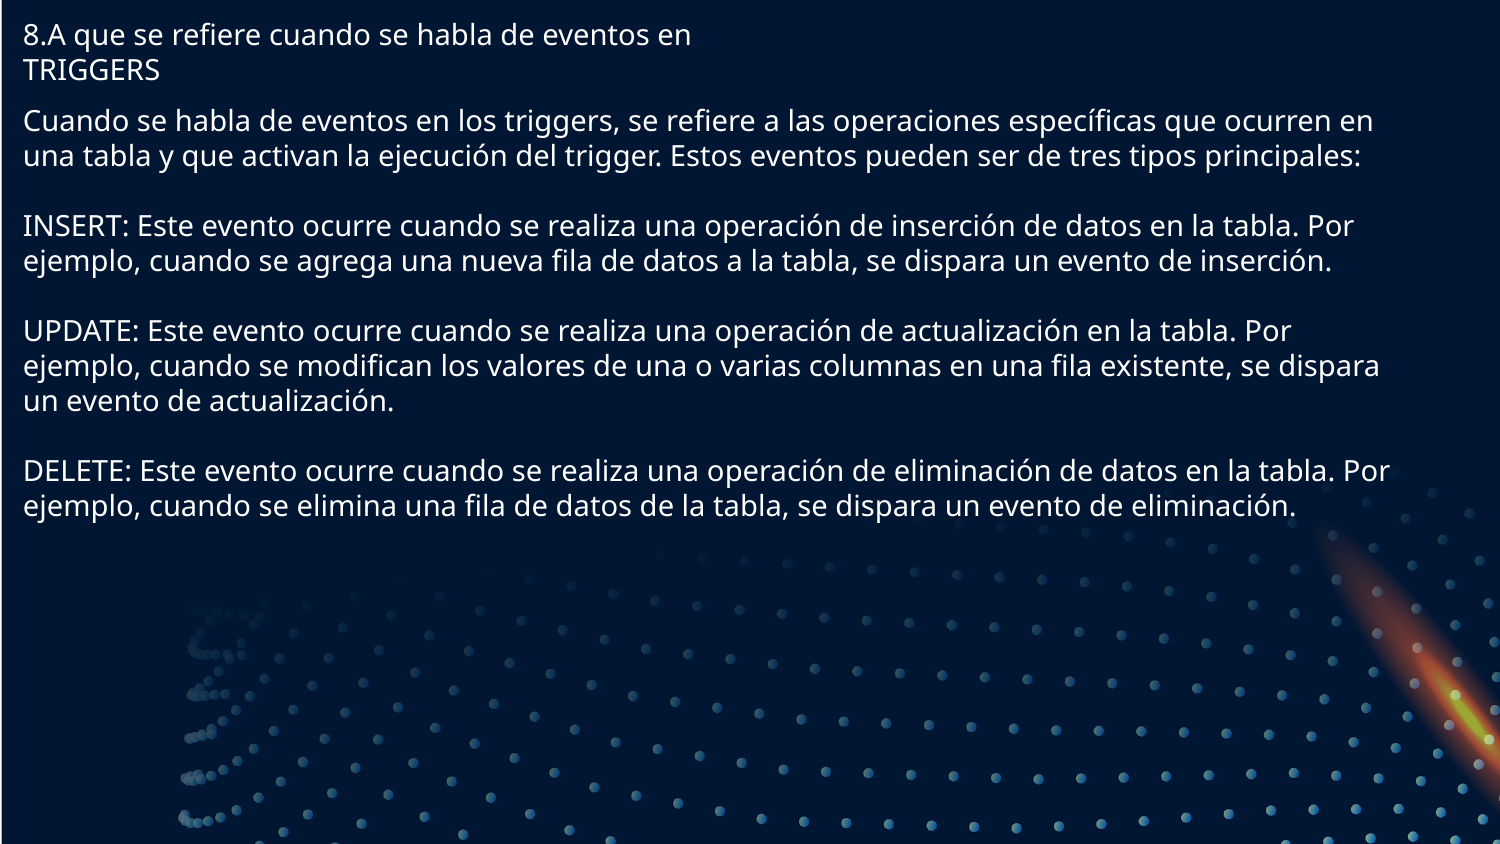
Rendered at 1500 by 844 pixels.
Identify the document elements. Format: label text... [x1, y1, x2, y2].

text_box Cuando se habla de eventos en los triggers, se refiere a las operaciones específicas que ocurren en una tabla y que activan la ejecución del trigger. Estos eventos pueden ser de tres tipos principales: INSERT: Este evento ocurre cuando se realiza una operación de inserción de datos en la tabla. Por ejemplo, cuando se agrega una nueva fila de datos a la tabla, se dispara un evento de inserción. UPDATE: Este evento ocurre cuando se realiza una operación de actualización en la tabla. Por ejemplo, cuando se modifican los valores de una o varias columnas en una fila existente, se dispara un evento de actualización. DELETE: Este evento ocurre cuando se realiza una operación de eliminación de datos en la tabla. Por ejemplo, cuando se elimina una fila de datos de la tabla, se dispara un evento de eliminación. [8, 94, 1425, 530]
picture [0, 0, 1500, 844]
text_box 8.A que se refiere cuando se habla de eventos en TRIGGERS [8, 8, 759, 94]
